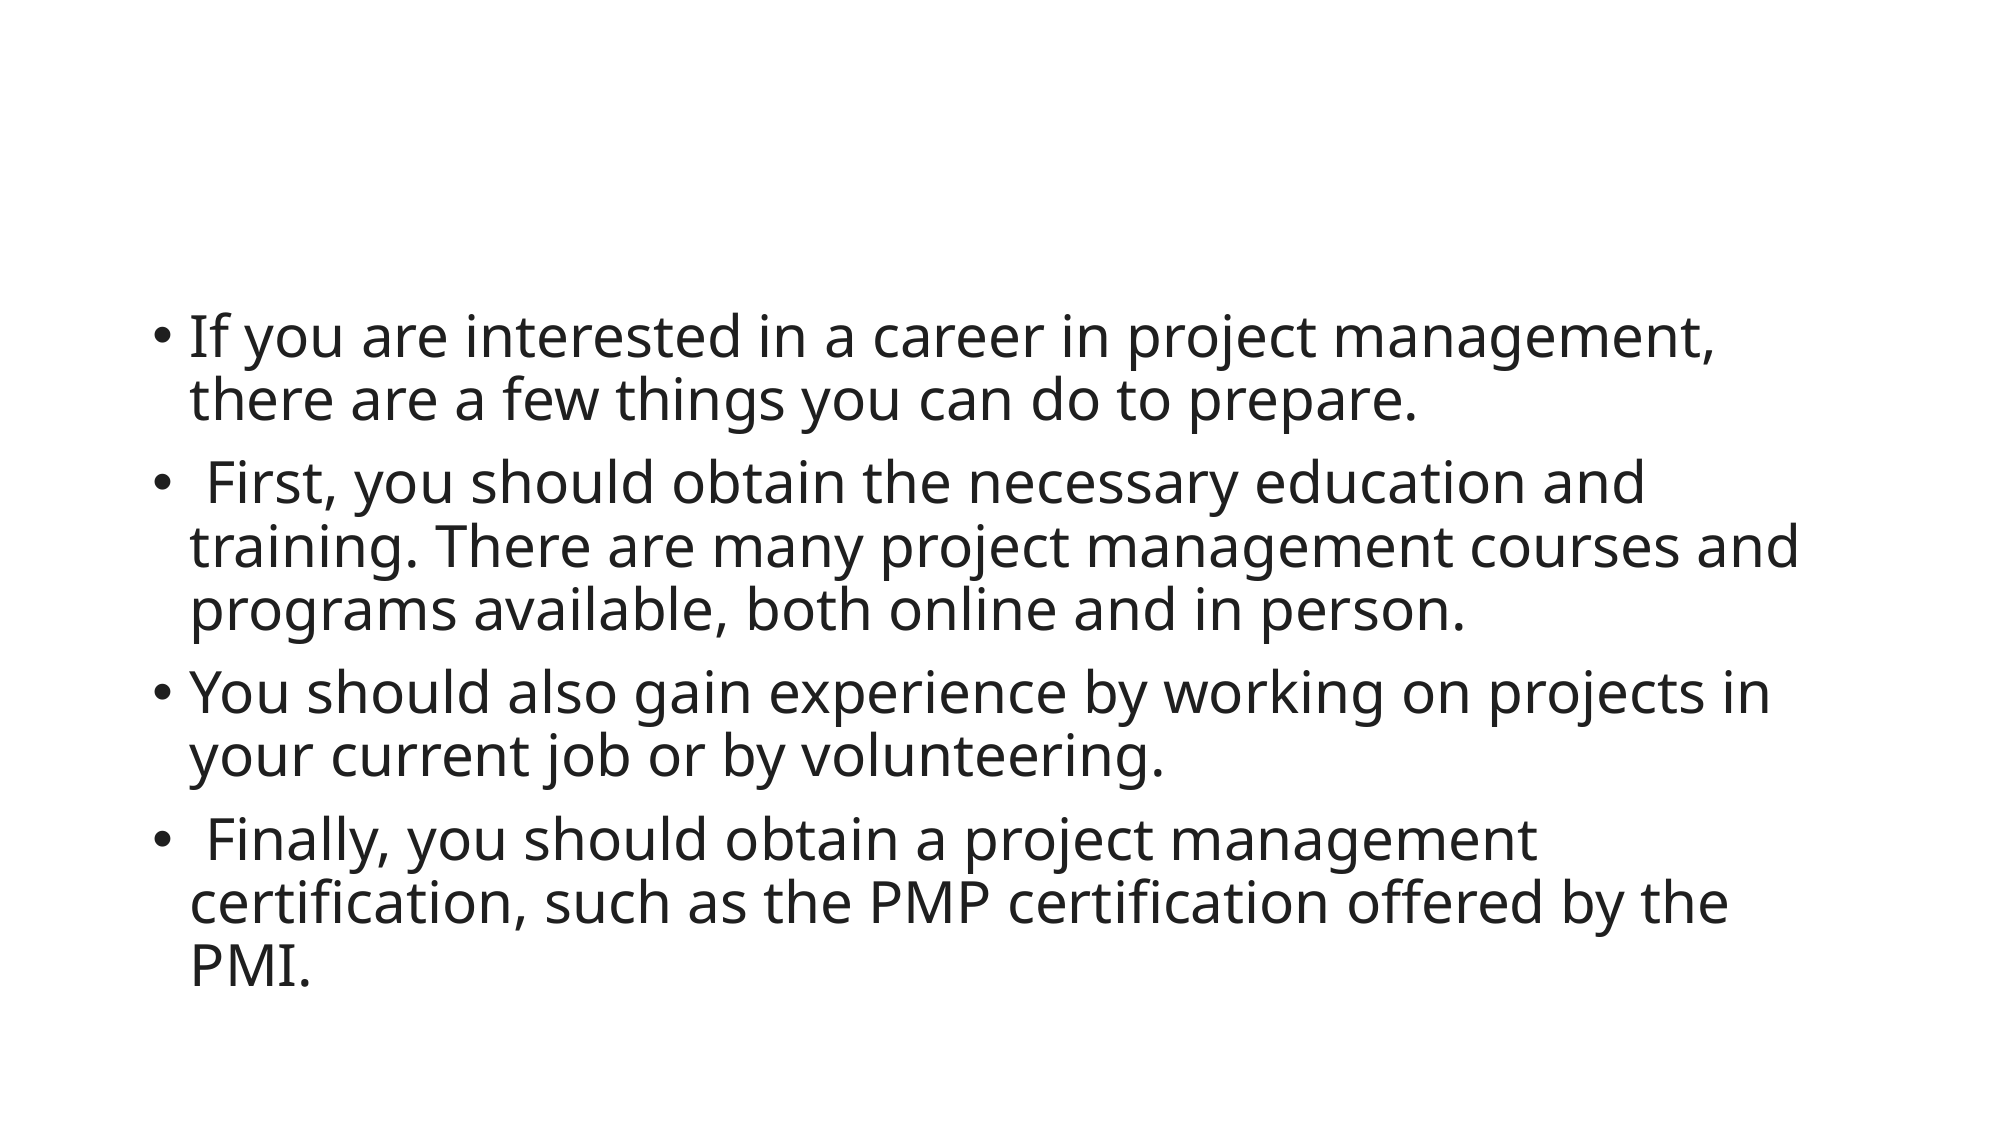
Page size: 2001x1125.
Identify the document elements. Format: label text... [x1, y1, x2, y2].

list If you are interested in a career in project management, there are a few things you can do to prepare. First, you should obtain the necessary education and training. There are many project management courses and programs available, both online and in person. You should also gain experience by working on projects in your current job or by volunteering. Finally, you should obtain a project management certification, such as the PMP certification offered by the PMI. [137, 299, 1863, 1014]
